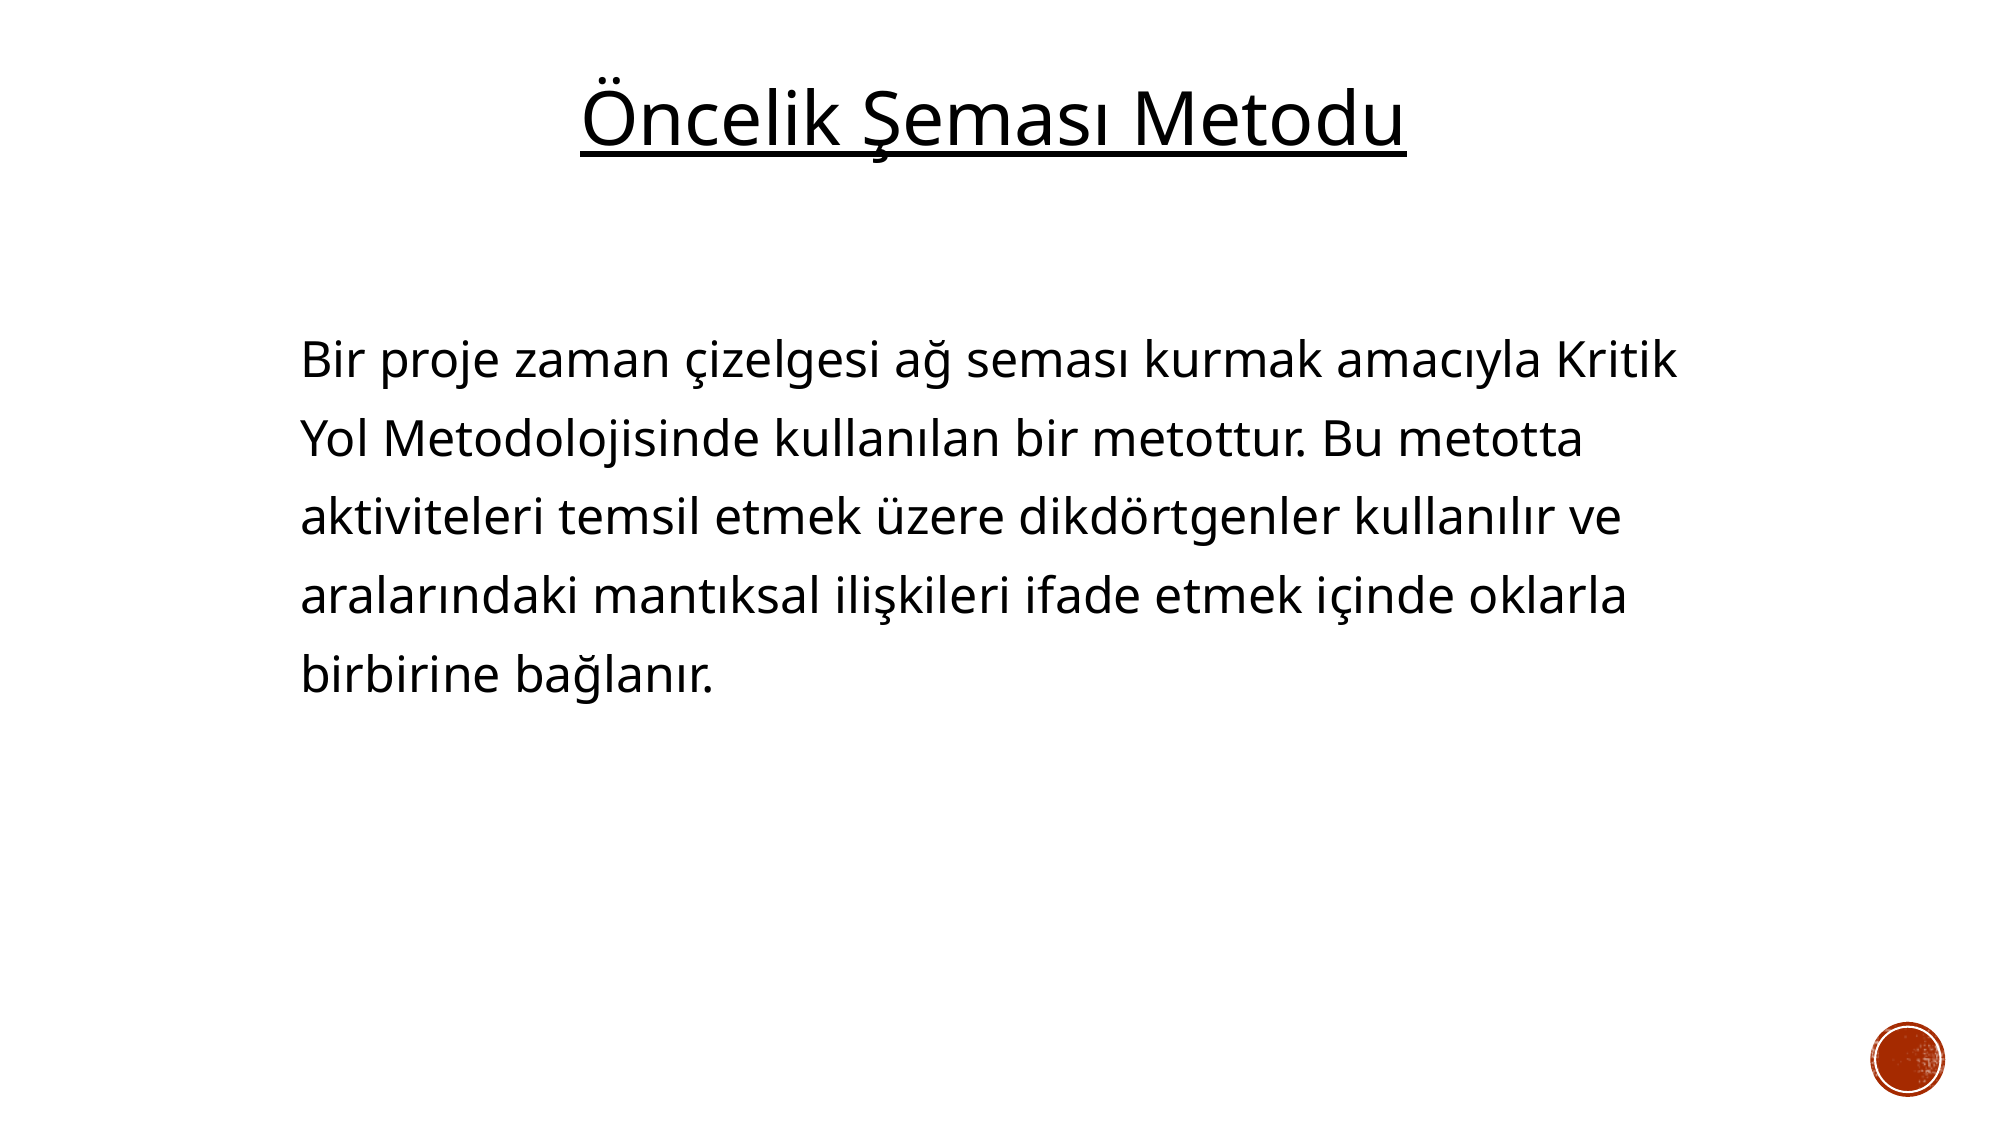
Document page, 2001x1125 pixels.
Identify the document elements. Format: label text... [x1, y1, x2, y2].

text_box Öncelik Şeması Metodu [565, 63, 1422, 259]
list Bir proje zaman çizelgesi ağ seması kurmak amacıyla Kritik Yol Metodolojisinde kullanılan bir metottur. Bu metotta aktiviteleri temsil etmek üzere dikdörtgenler kullanılır ve aralarındaki mantıksal ilişkileri ifade etmek içinde oklarla birbirine bağlanır. [284, 326, 1753, 1012]
